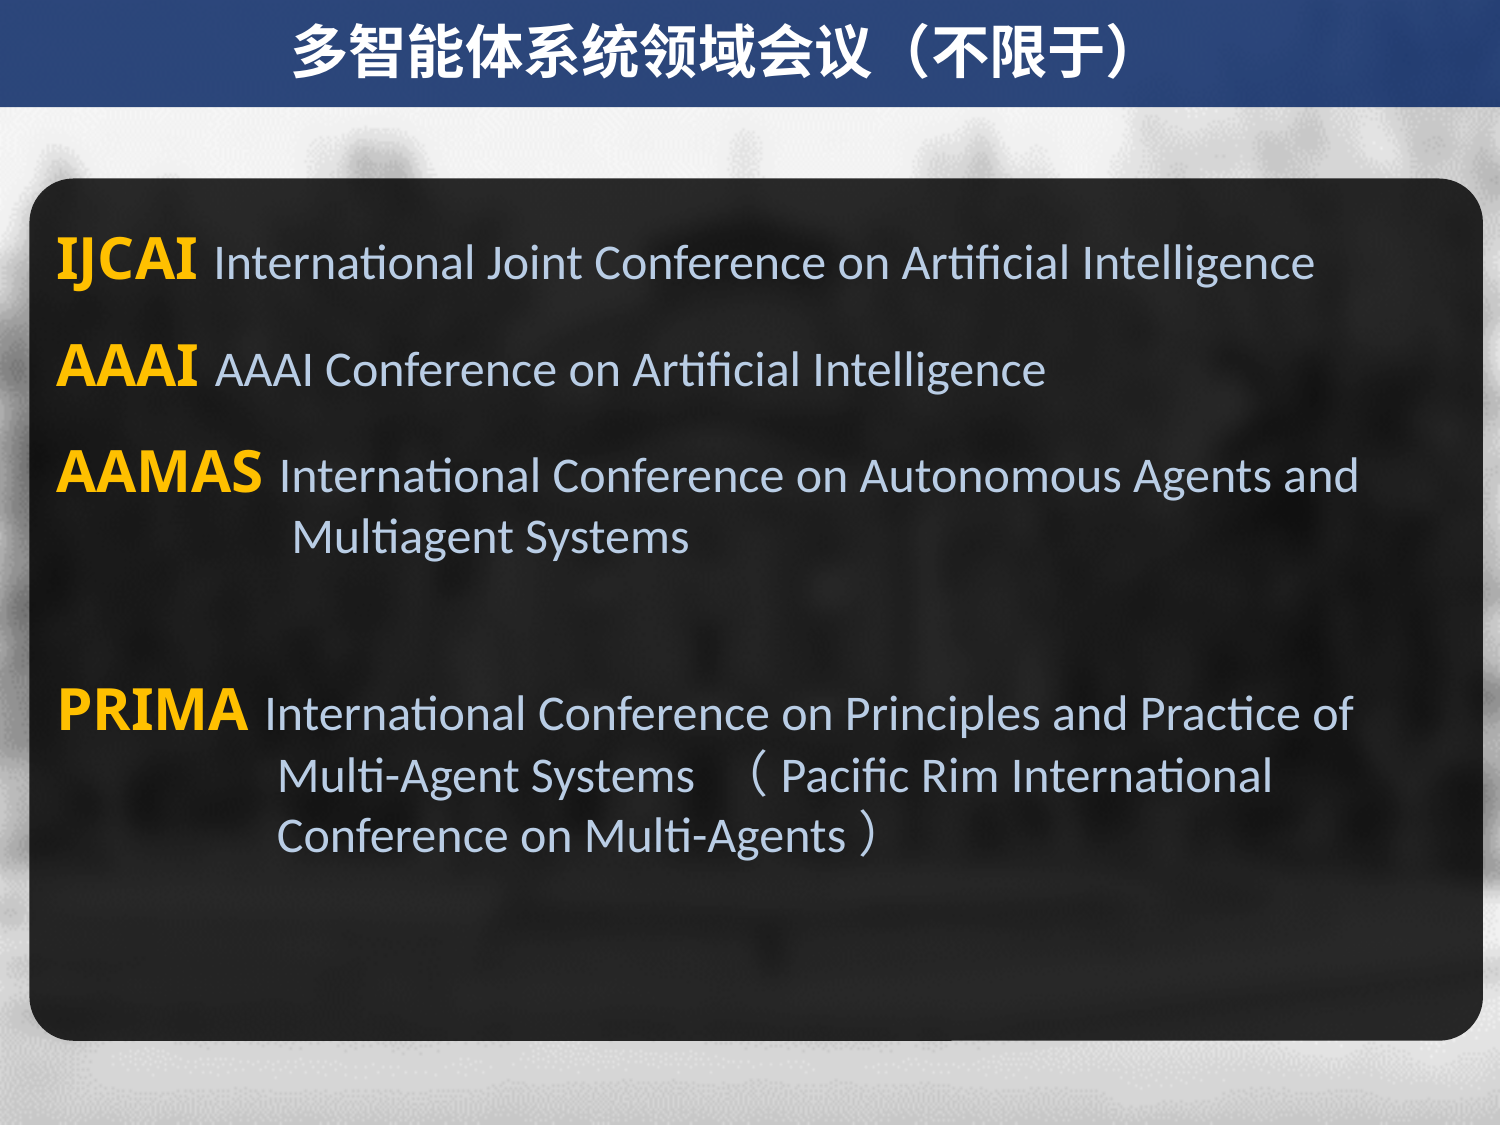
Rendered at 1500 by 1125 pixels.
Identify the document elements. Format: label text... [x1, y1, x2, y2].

text_box AAAI AAAI Conference on Artificial Intelligence [41, 320, 1128, 405]
text_box PRIMA International Conference on Principles and Practice of Multi-Agent Systems （Pacific Rim International Conference on Multi-Agents） [41, 664, 1459, 940]
text_box [0, 0, 1500, 109]
text_box AAMAS International Conference on Autonomous Agents and Multiagent Systems [41, 426, 1500, 572]
text_box IJCAI International Joint Conference on Artificial Intelligence [41, 213, 1388, 299]
text_box [29, 178, 1483, 1041]
text_box 多智能体系统领域会议（不限于） [100, 7, 1355, 93]
